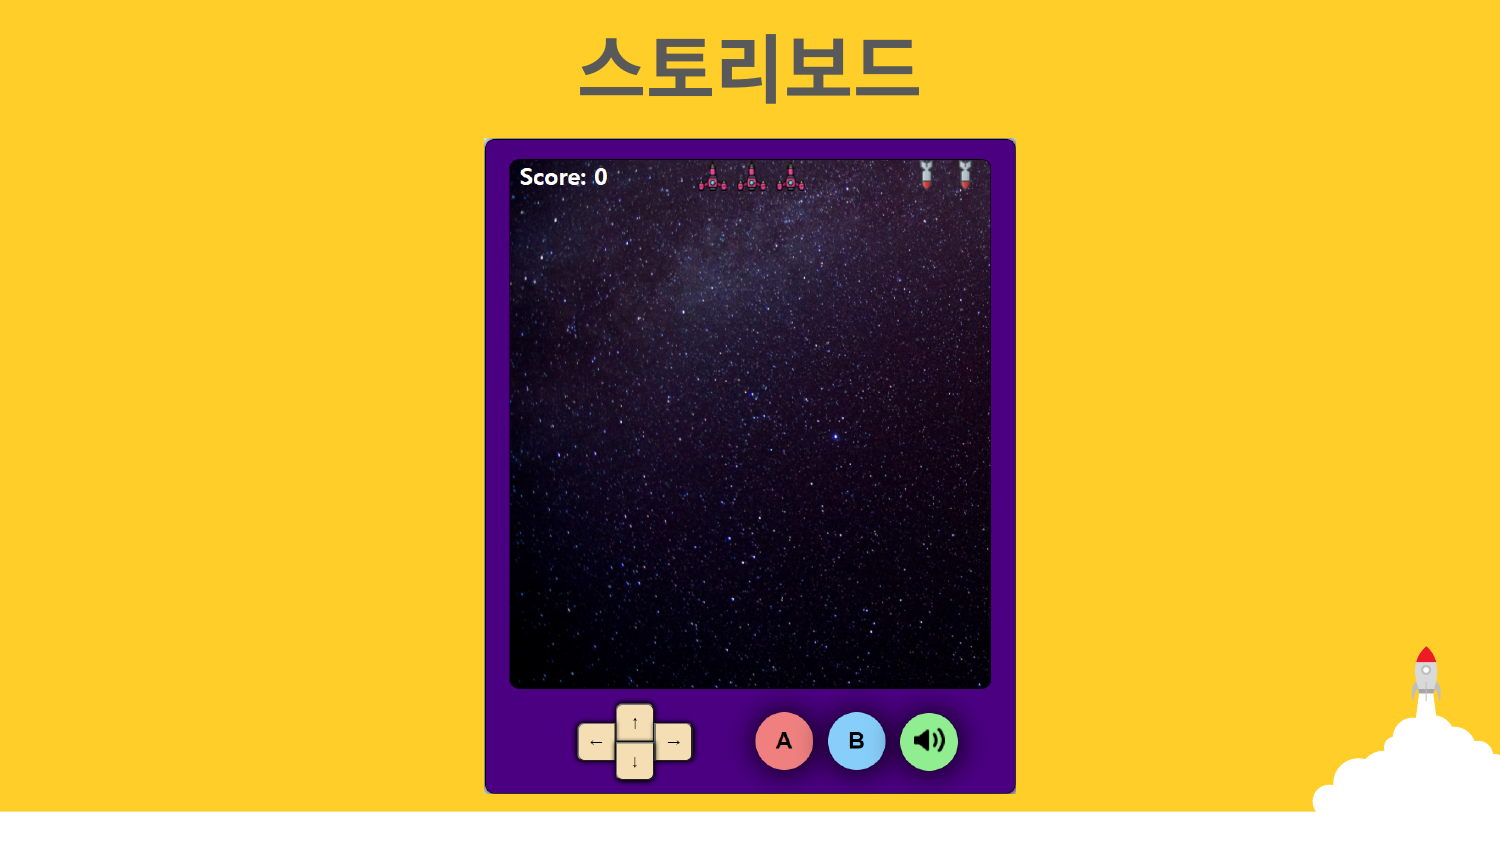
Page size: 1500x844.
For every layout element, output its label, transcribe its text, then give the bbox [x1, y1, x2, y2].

list 스토리보드 [0, 20, 1500, 115]
picture [484, 138, 1016, 794]
